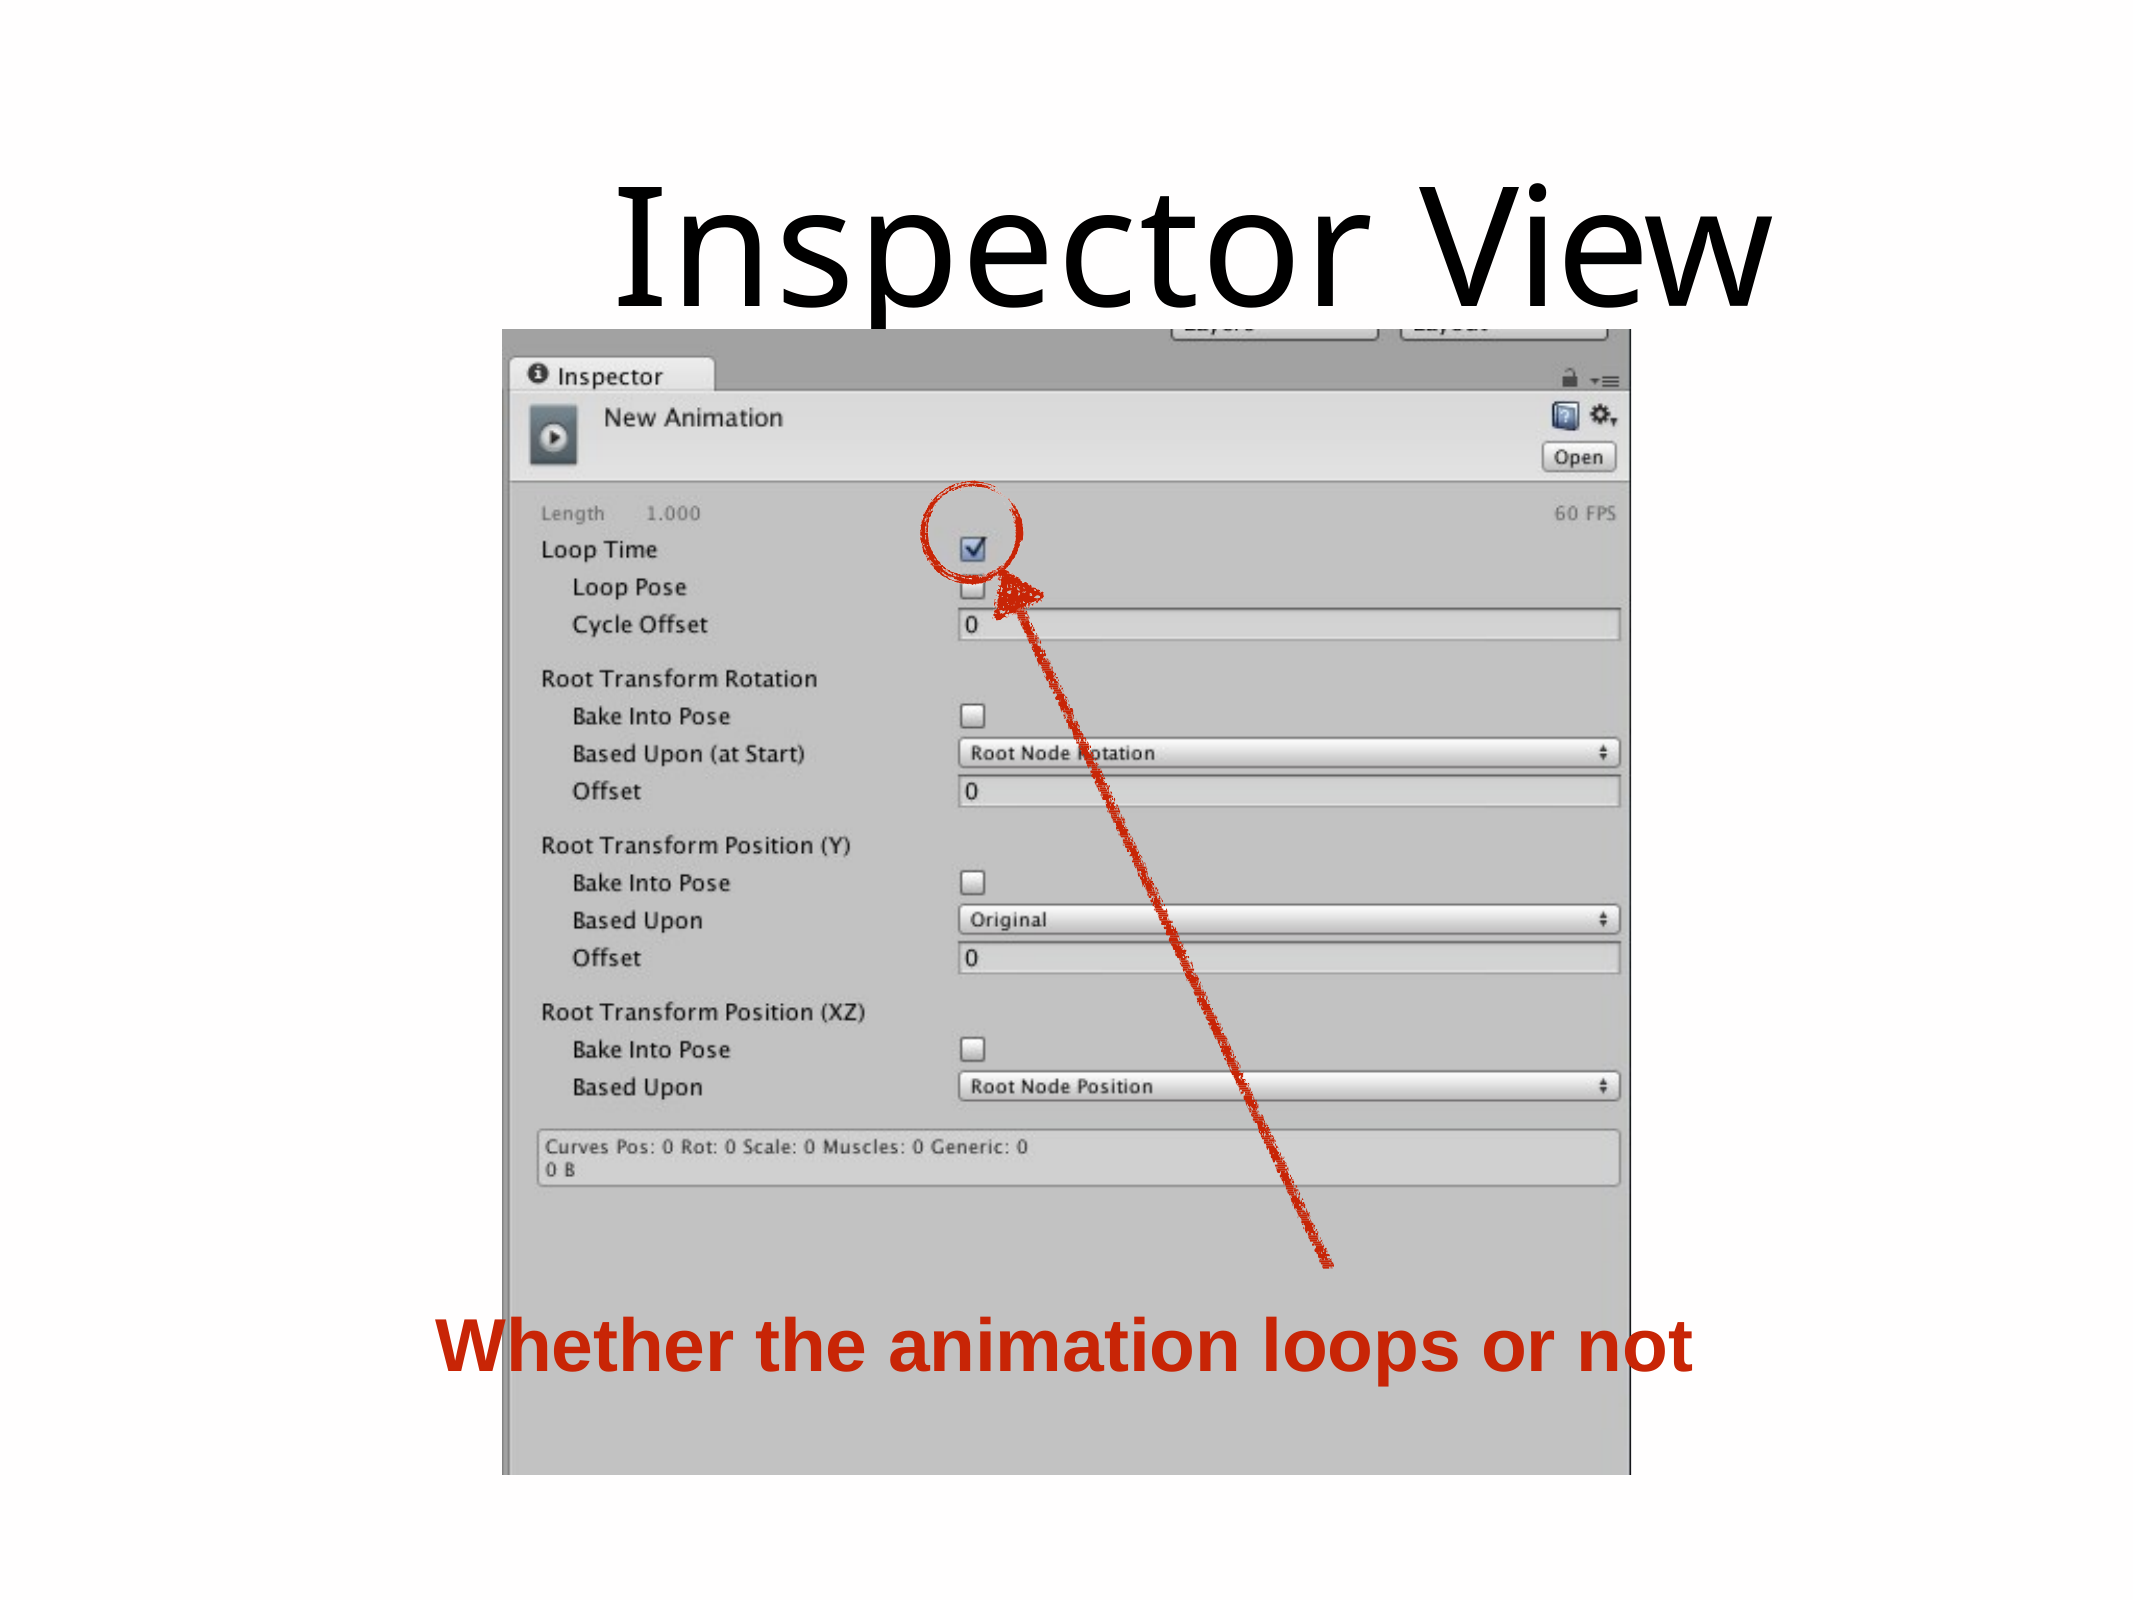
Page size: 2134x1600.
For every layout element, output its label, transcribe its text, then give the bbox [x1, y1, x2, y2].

text_box Whether the animation loops or not [433, 1296, 1700, 1387]
text_box [919, 480, 1044, 621]
text_box [502, 1387, 1632, 1475]
title Inspector View [270, 140, 1863, 408]
text_box [502, 329, 1632, 1296]
text_box [1019, 621, 1334, 1269]
